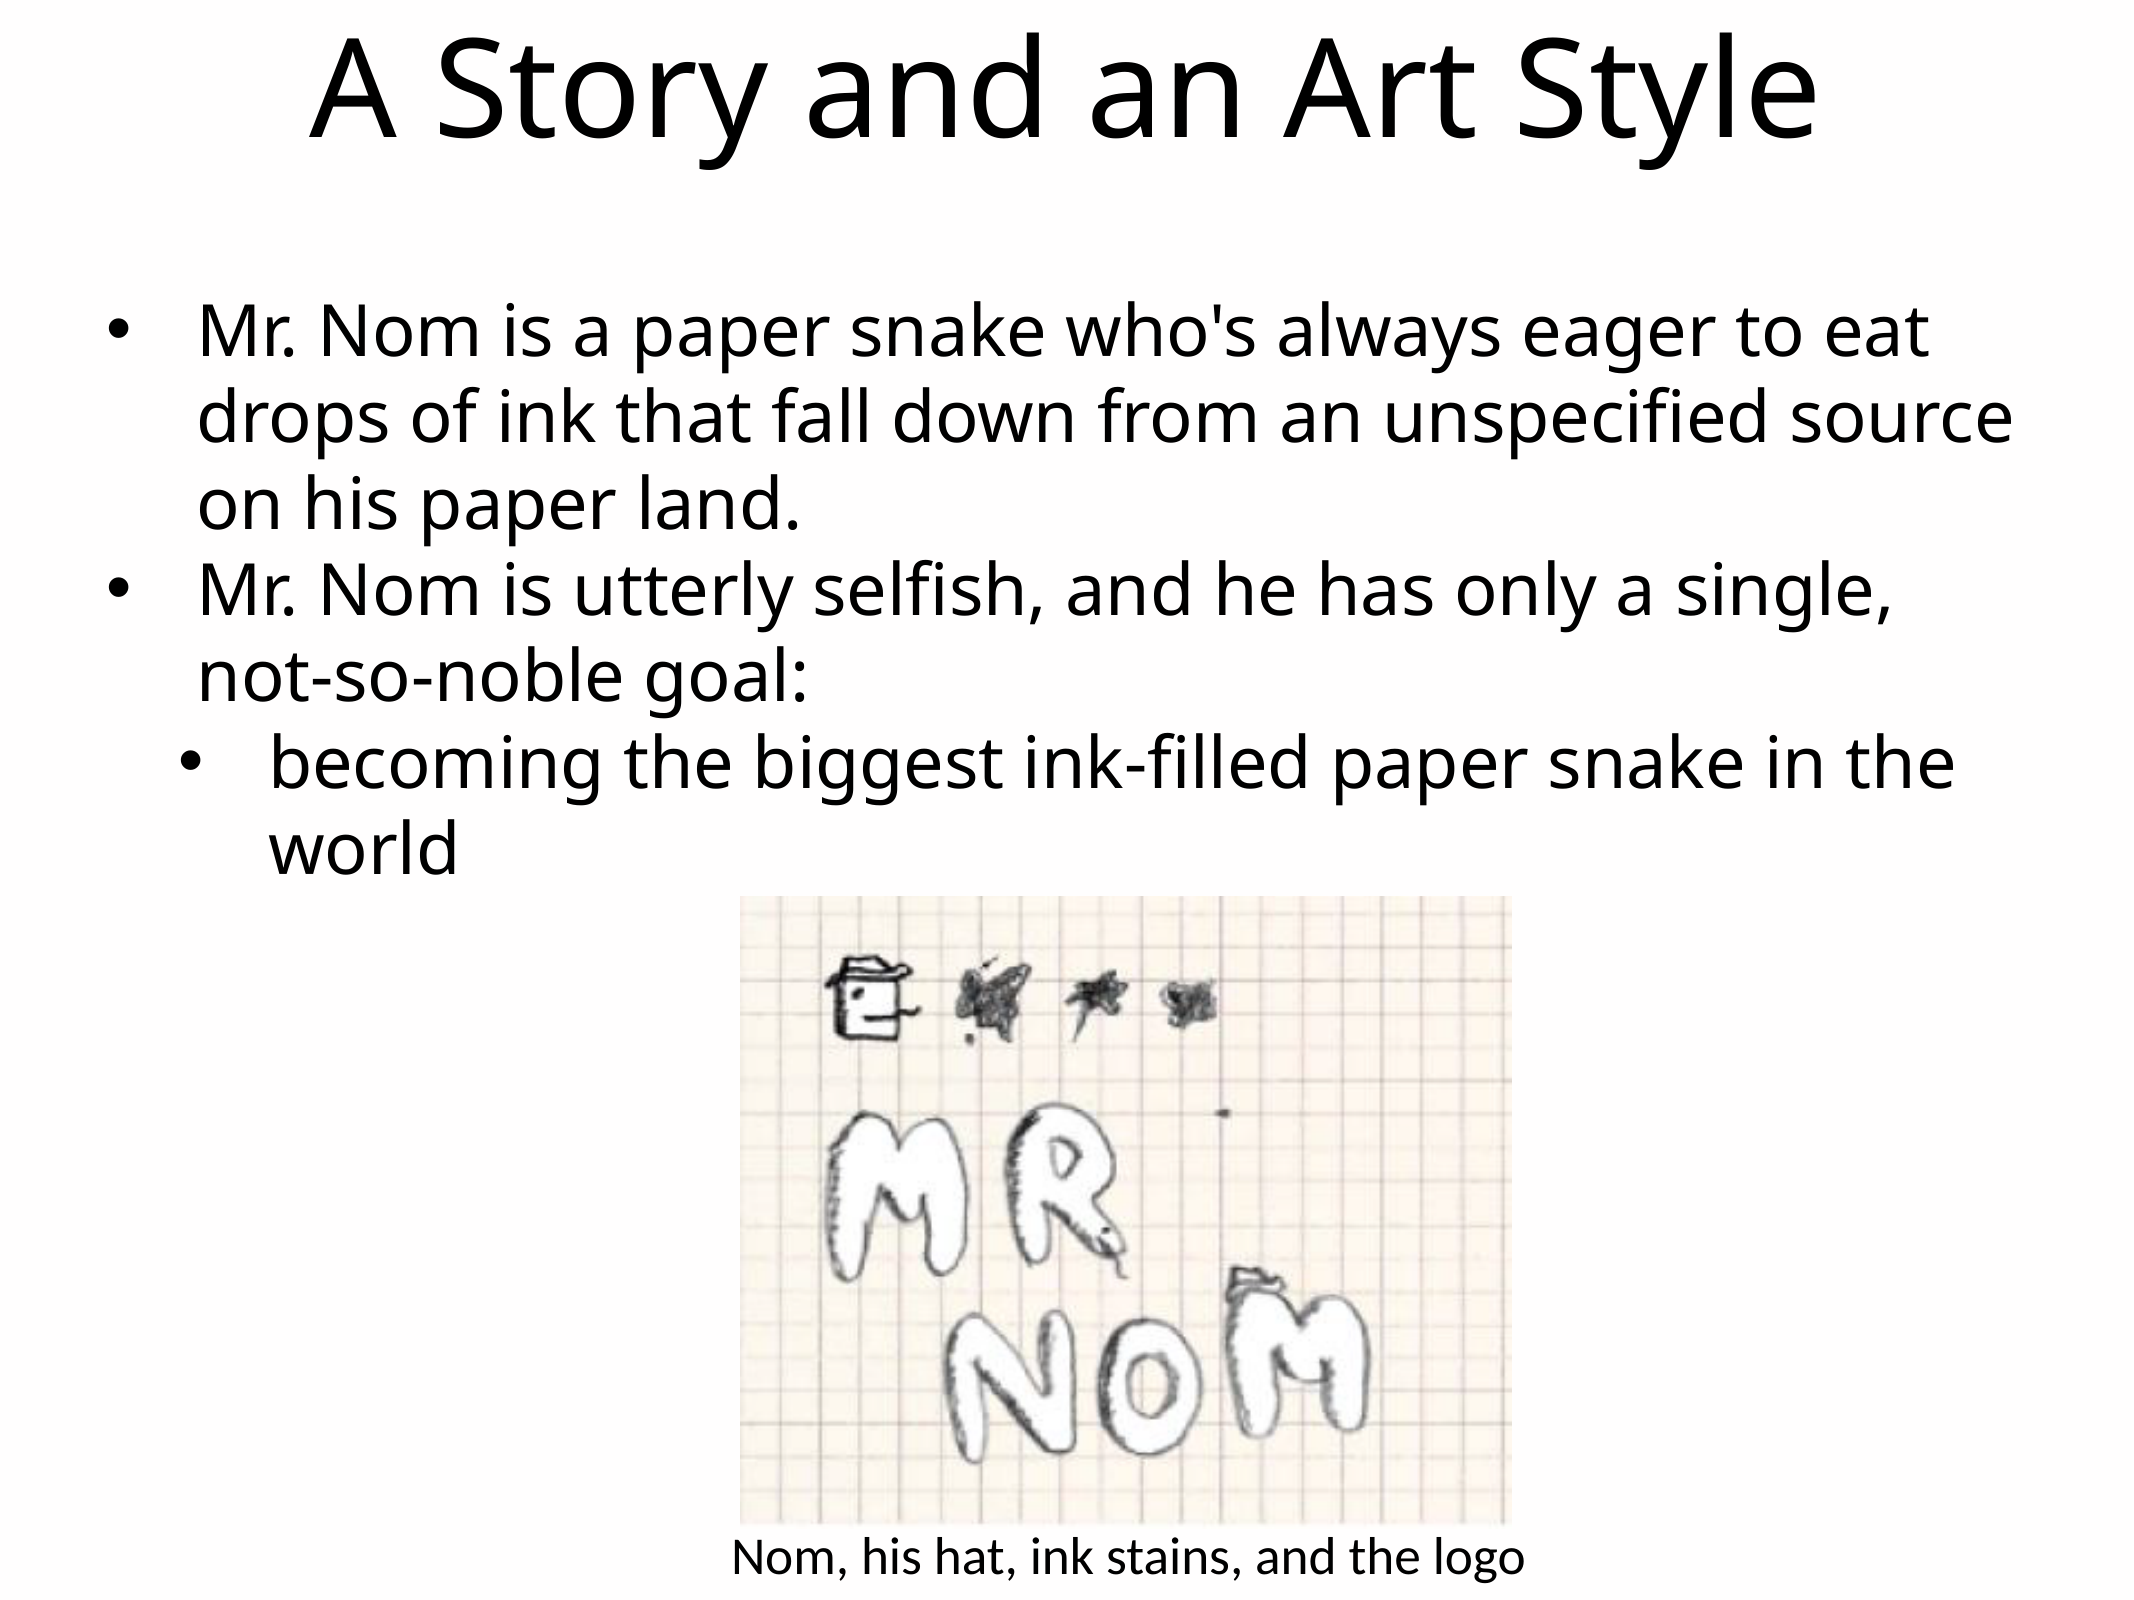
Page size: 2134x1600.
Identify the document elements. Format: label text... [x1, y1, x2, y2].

list Mr. Nom is a paper snake who's always eager to eat drops of ink that fall down from an unspecified source on his paper land. Mr. Nom is utterly selfish, and he has only a single, not-so-noble goal: becoming the biggest ink-filled paper snake in the world [106, 284, 2027, 889]
text_box Nom, his hat, ink stains, and the logo [716, 1513, 1542, 1593]
picture [740, 896, 1512, 1530]
title A Story and an Art Style [17, 0, 2116, 214]
